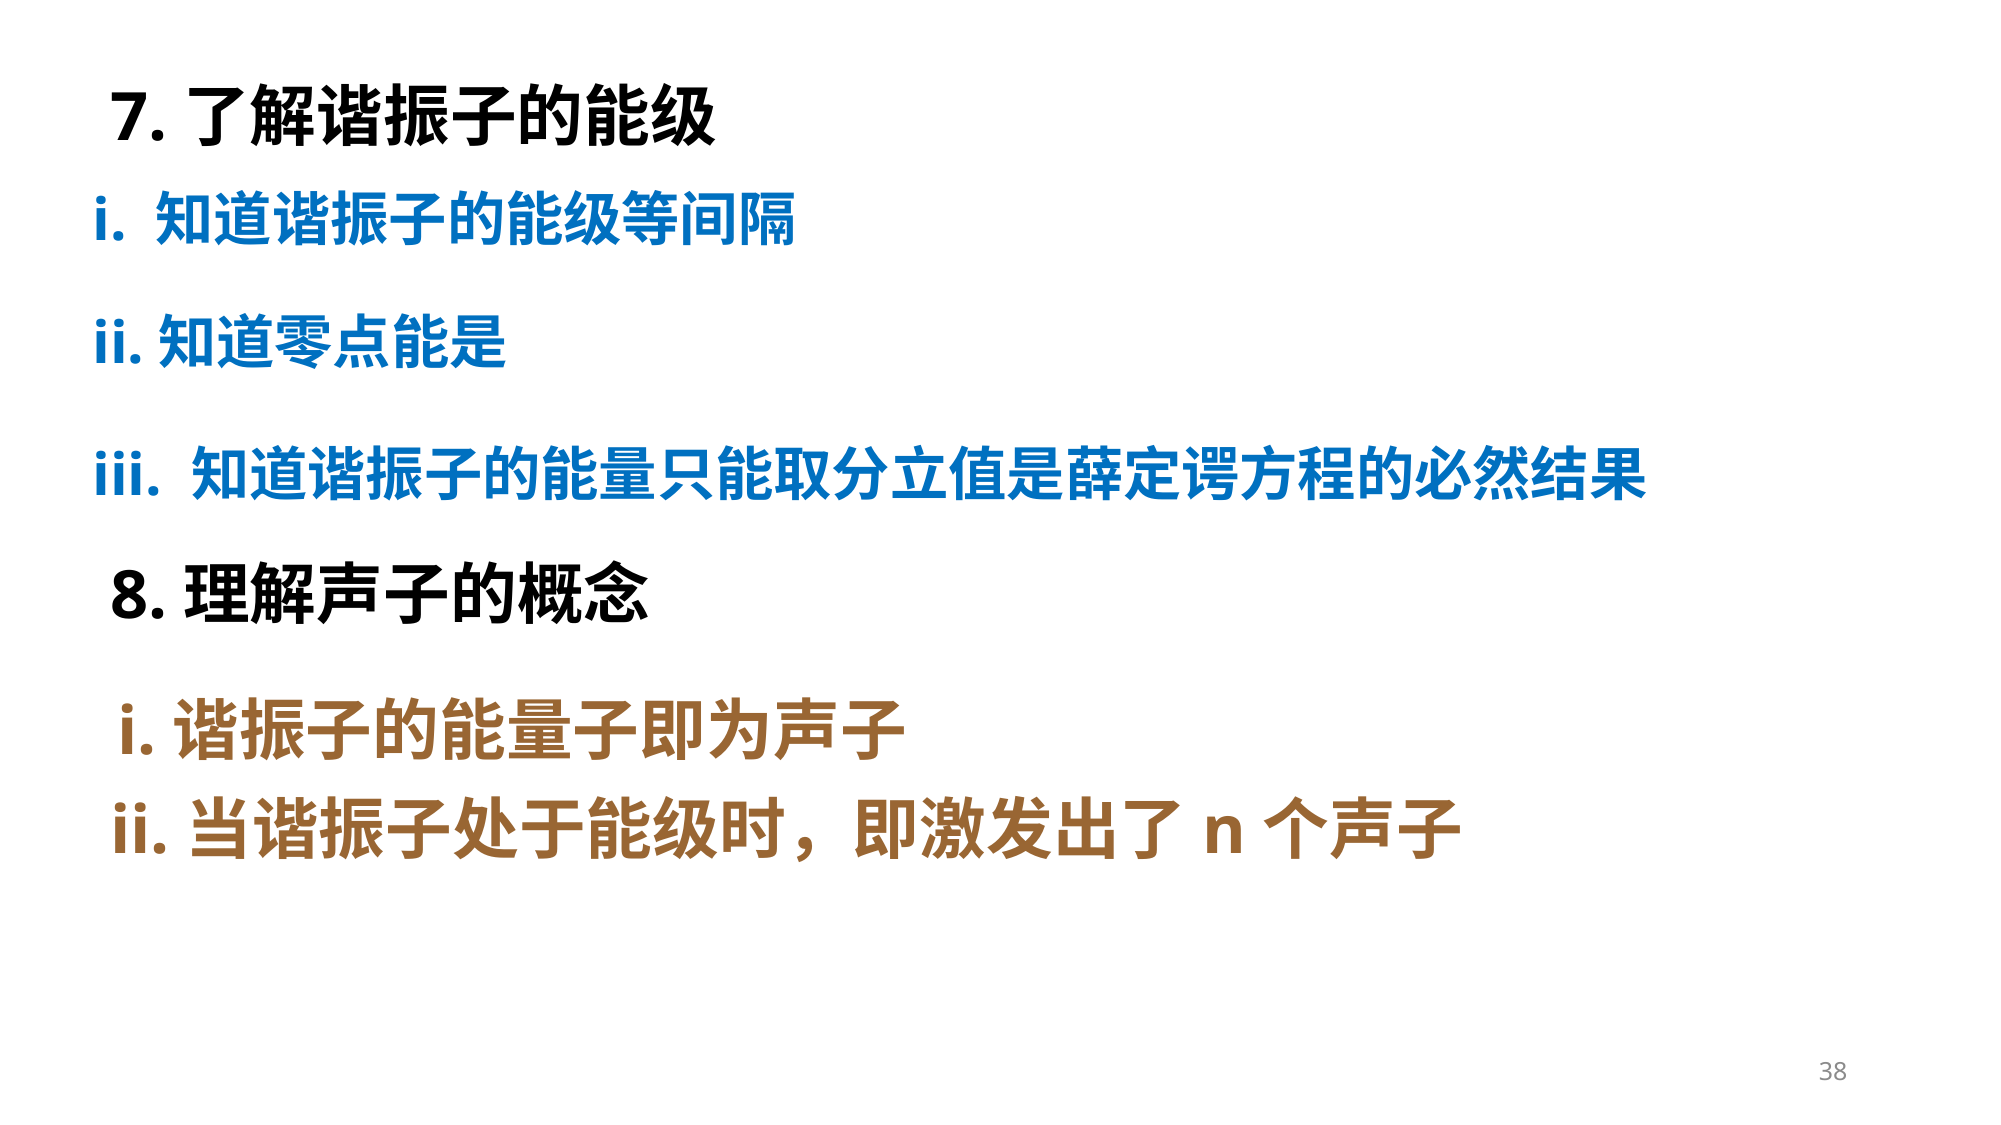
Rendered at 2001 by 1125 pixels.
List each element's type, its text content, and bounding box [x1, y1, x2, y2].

text_box 7.了解谐振子的能级 [95, 54, 861, 162]
slide_number 38 [1412, 1042, 1863, 1103]
text_box 8.理解声子的概念 [95, 532, 1722, 640]
text_box iii. 知道谐振子的能量只能取分立值是薛定谔方程的必然结果 [77, 419, 1887, 515]
